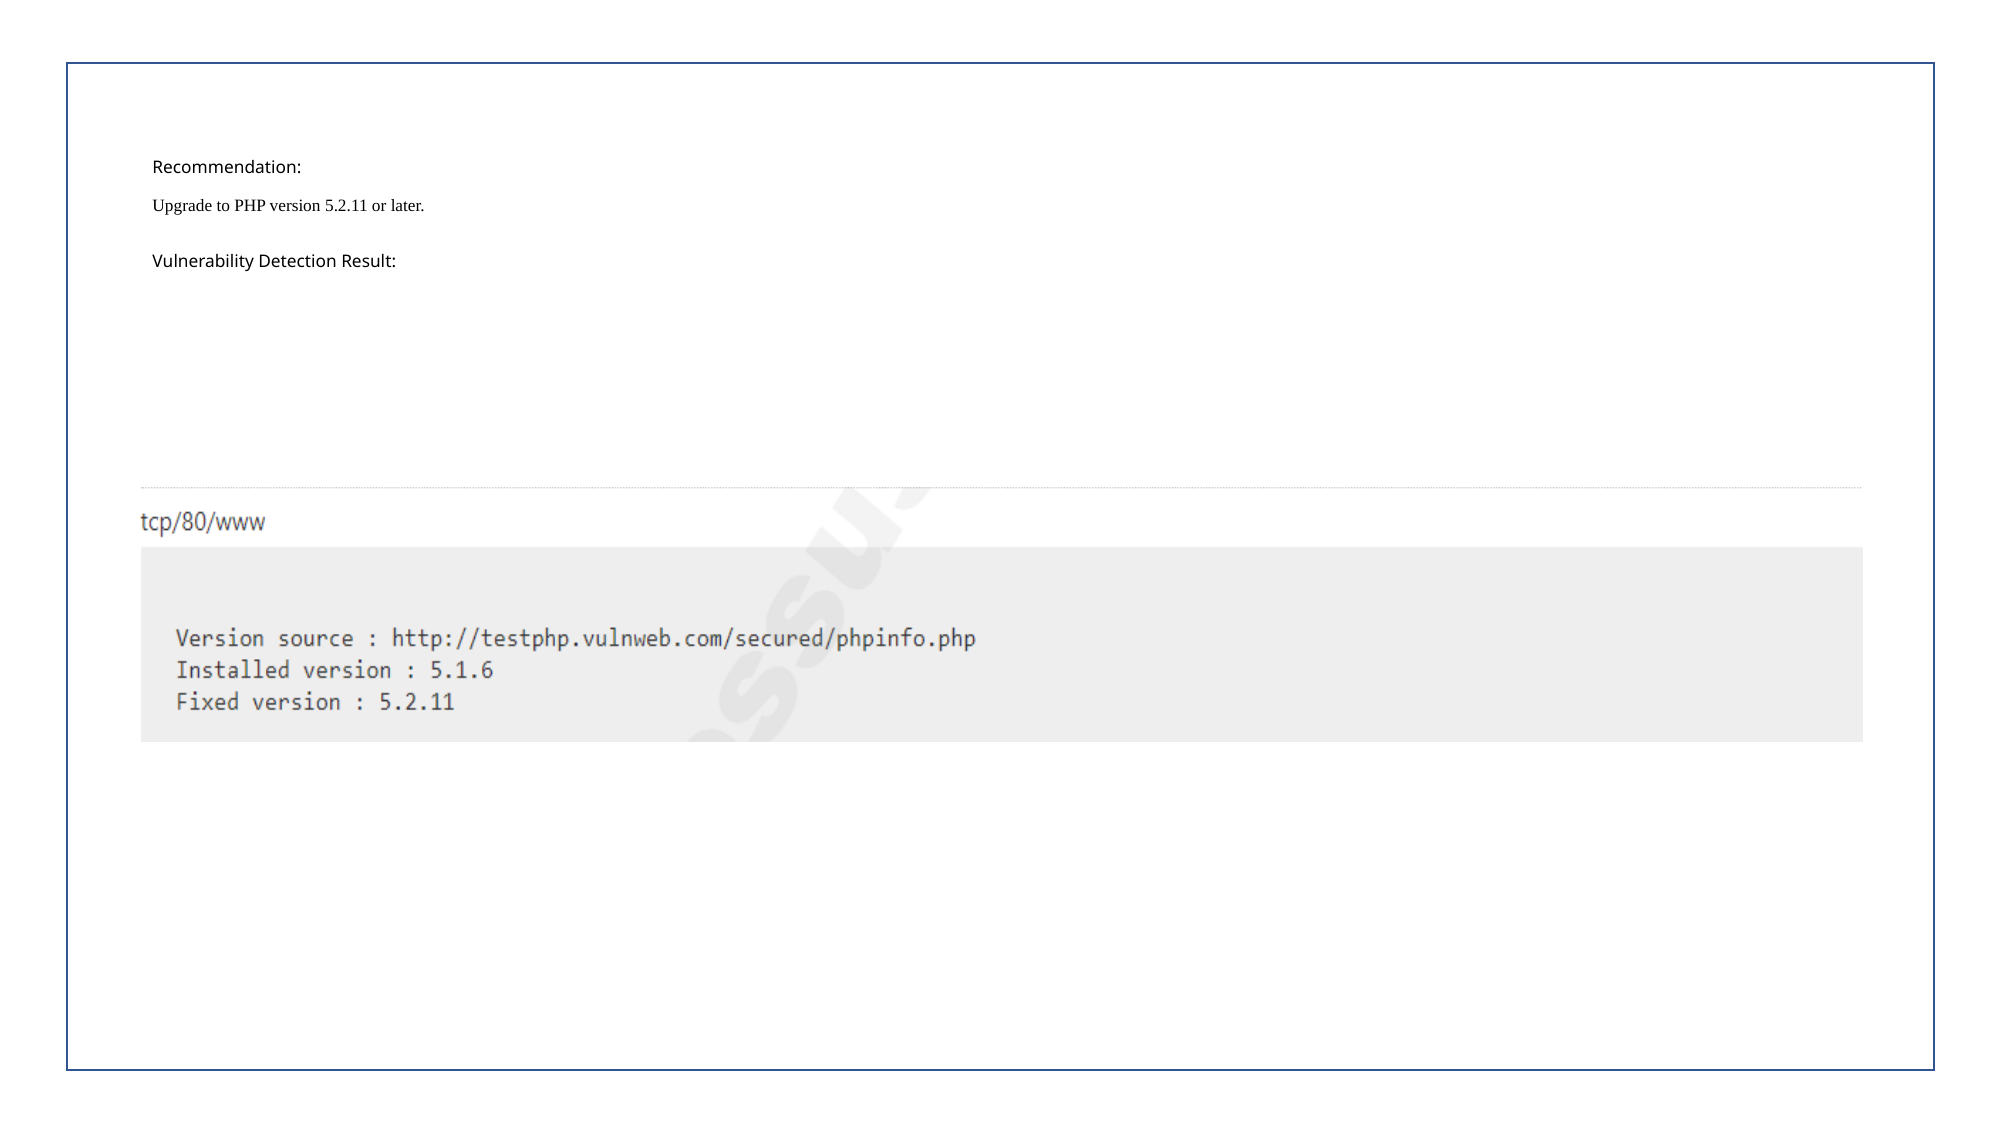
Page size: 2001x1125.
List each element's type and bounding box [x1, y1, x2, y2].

picture [137, 487, 1863, 742]
text_box [66, 62, 1935, 1071]
